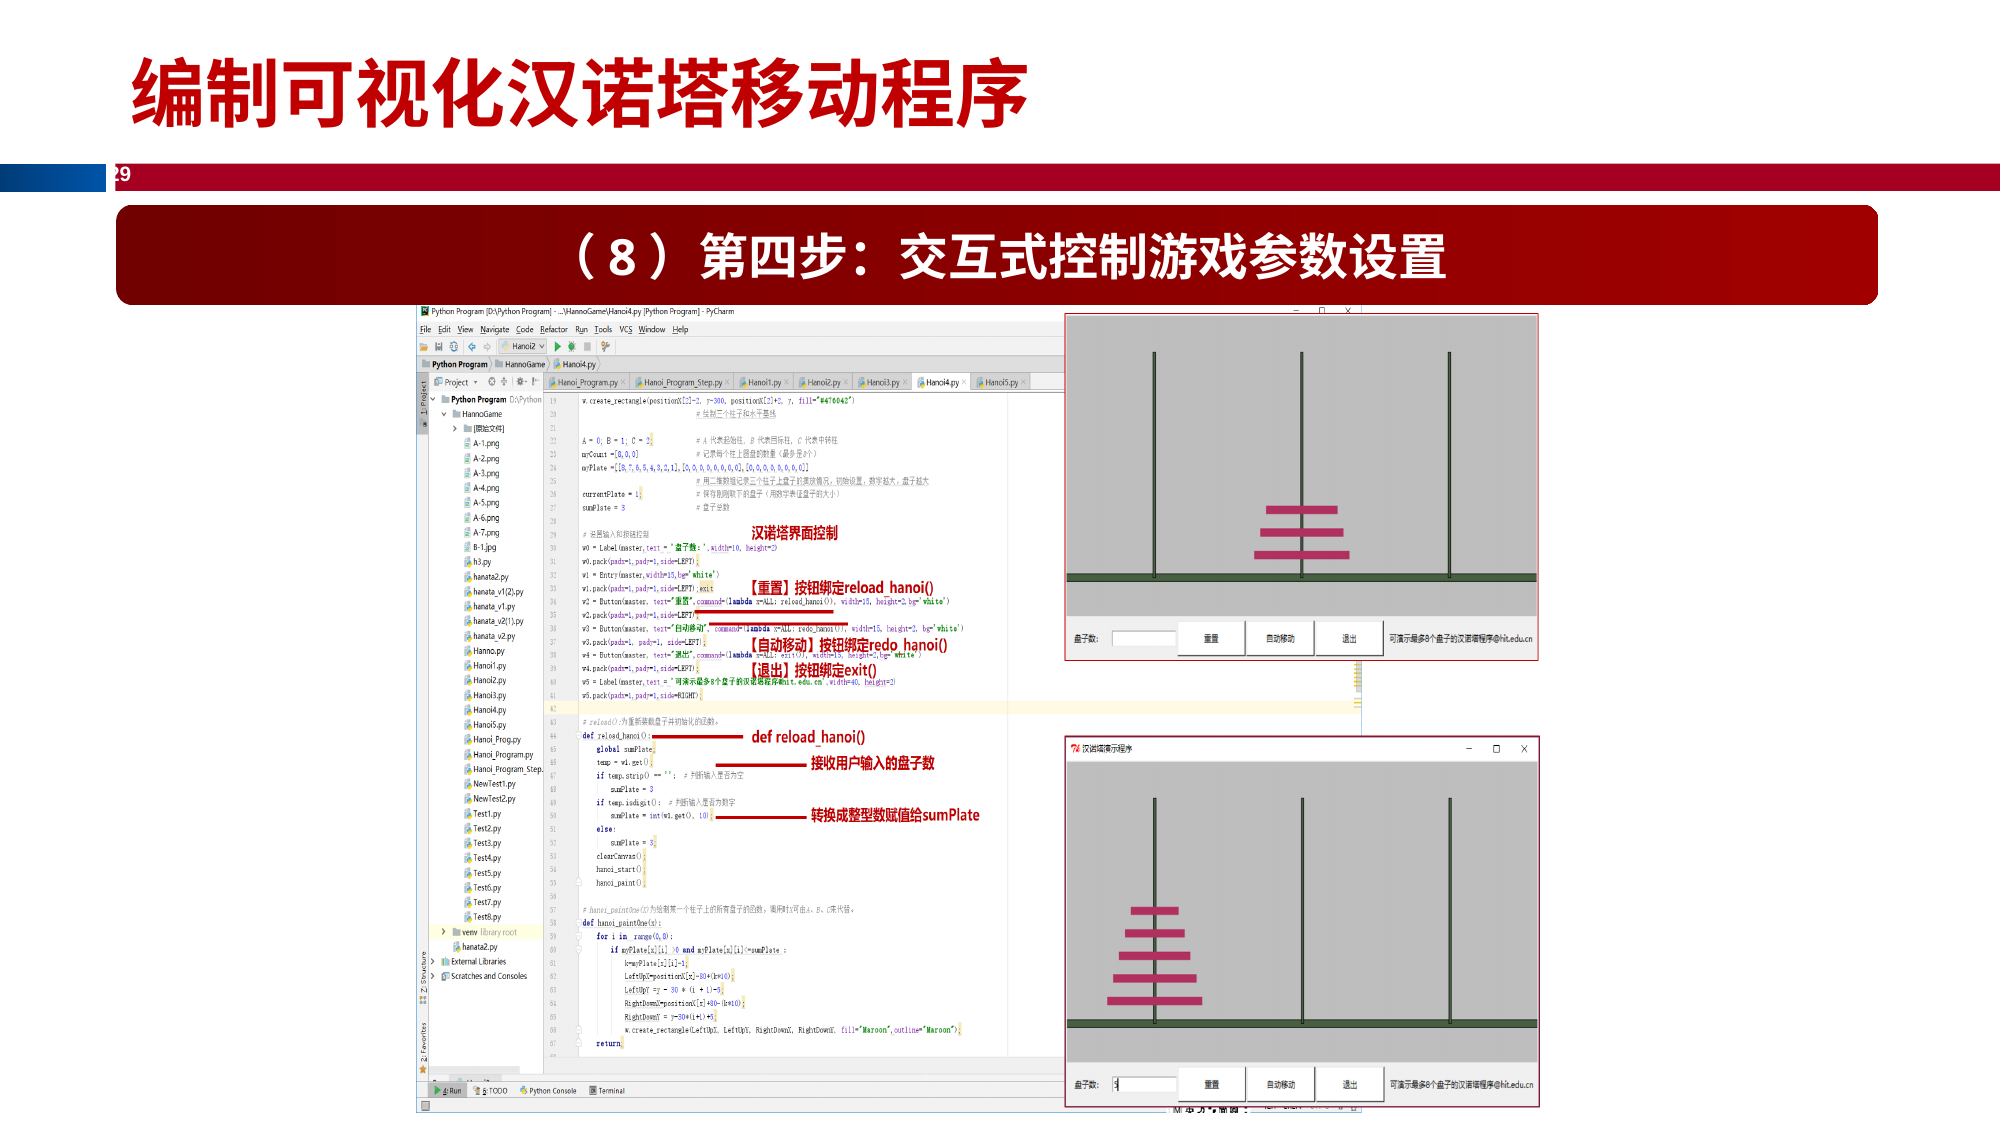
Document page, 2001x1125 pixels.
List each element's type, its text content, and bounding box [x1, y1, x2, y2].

text_box （8）第四步：交互式控制游戏参数设置 [114, 203, 1880, 307]
picture [416, 305, 1545, 1113]
text_box 编制可视化汉诺塔移动程序 [116, 29, 1867, 155]
